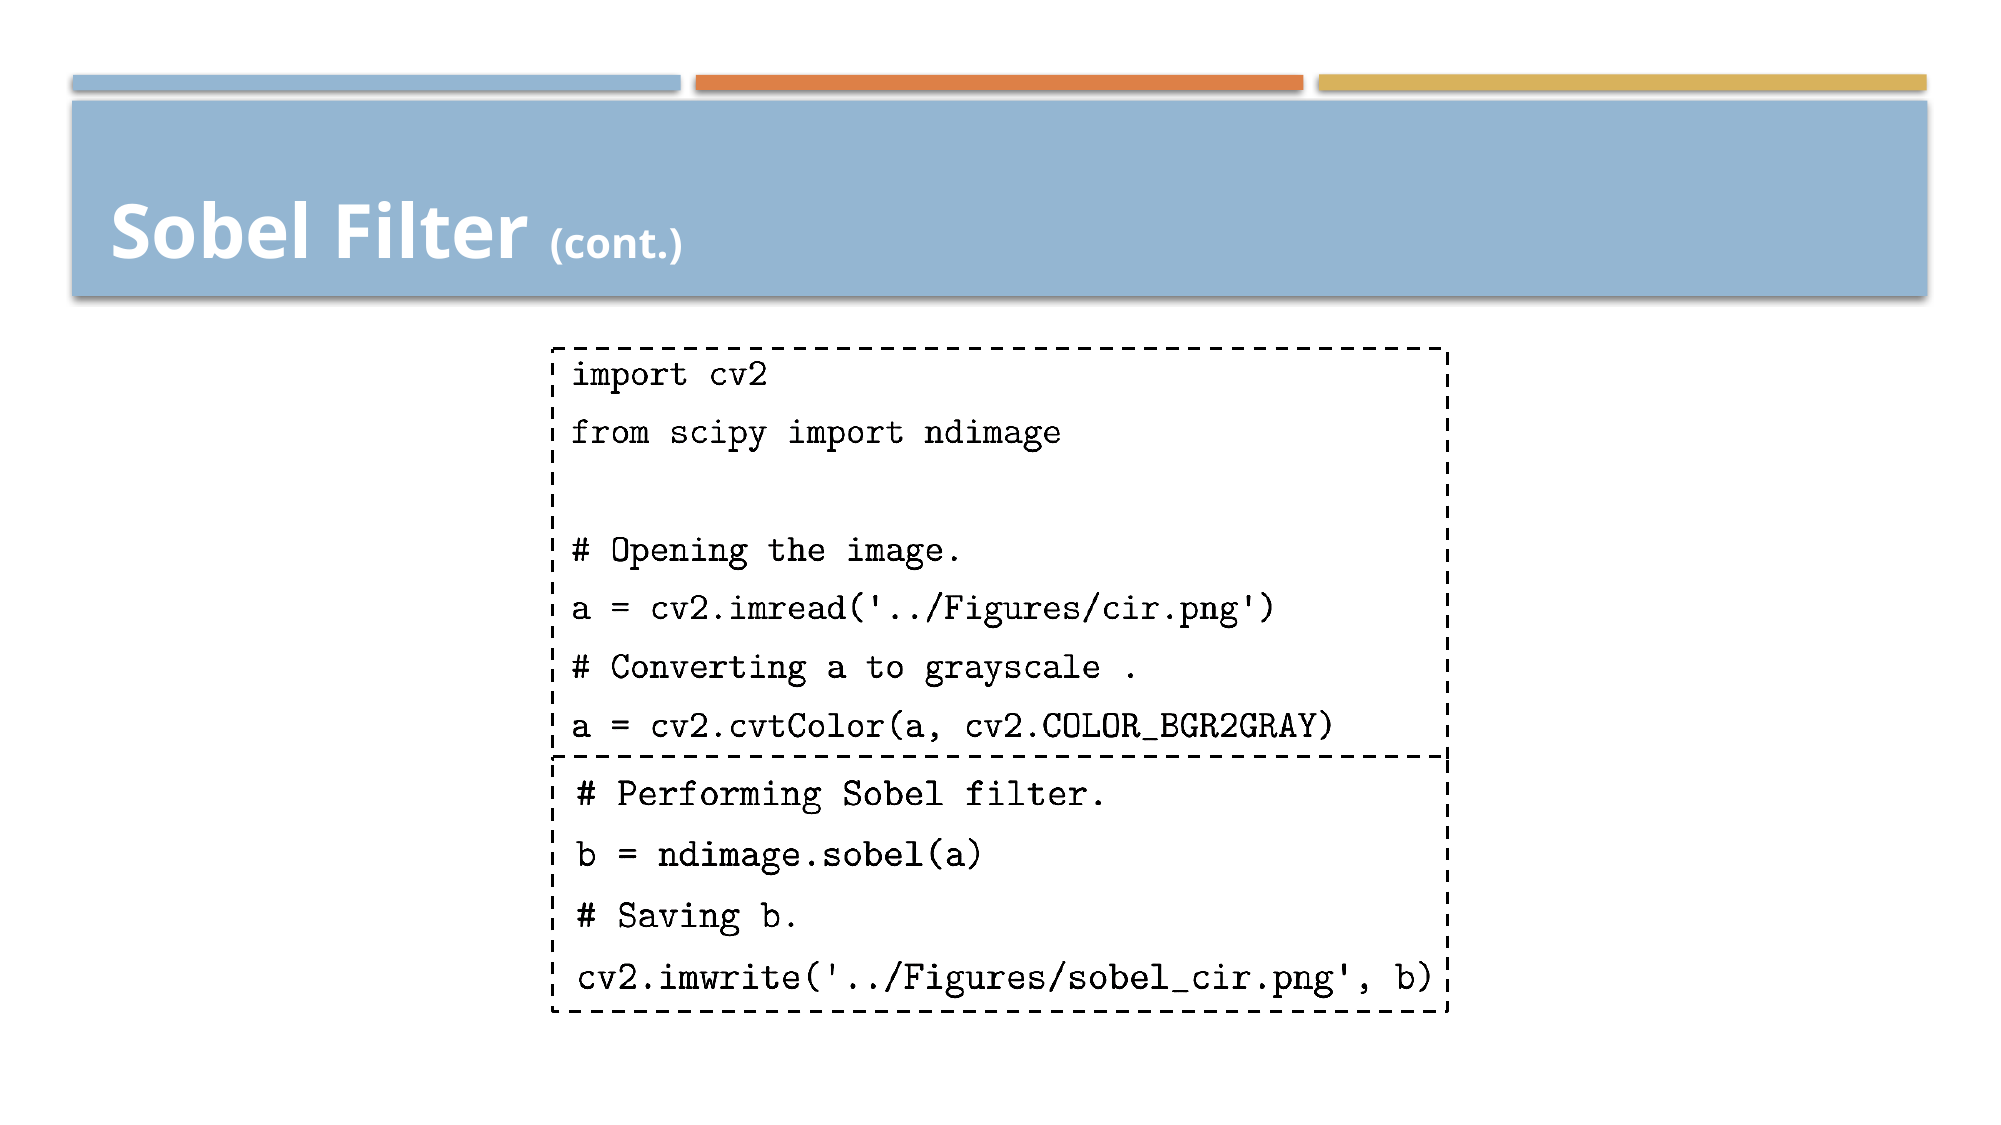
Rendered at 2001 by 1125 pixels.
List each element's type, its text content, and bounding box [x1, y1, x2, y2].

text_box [553, 349, 1447, 1011]
title Sobel Filter (cont.) [95, 115, 1905, 282]
